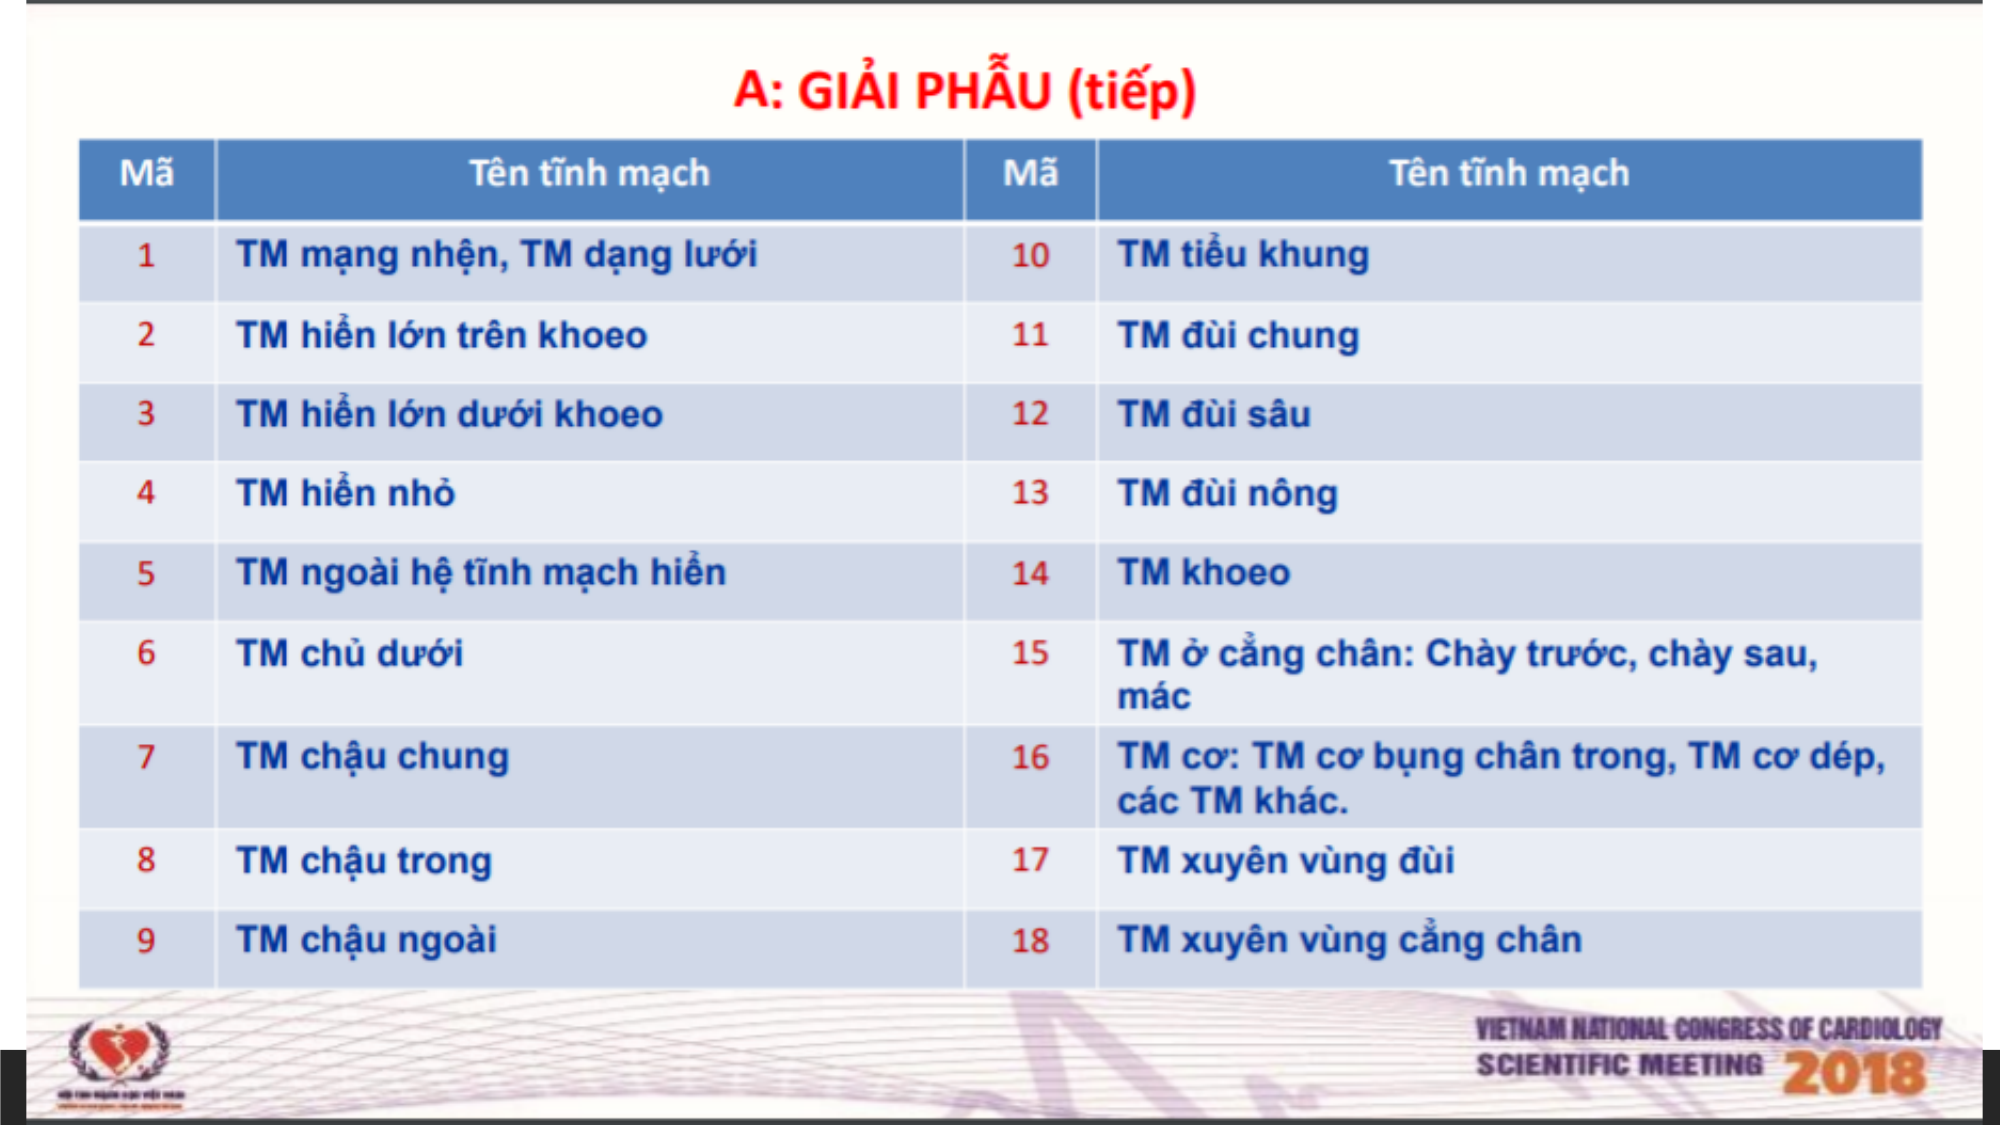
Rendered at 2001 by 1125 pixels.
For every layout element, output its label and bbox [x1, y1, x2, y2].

list [25, 0, 1984, 1125]
